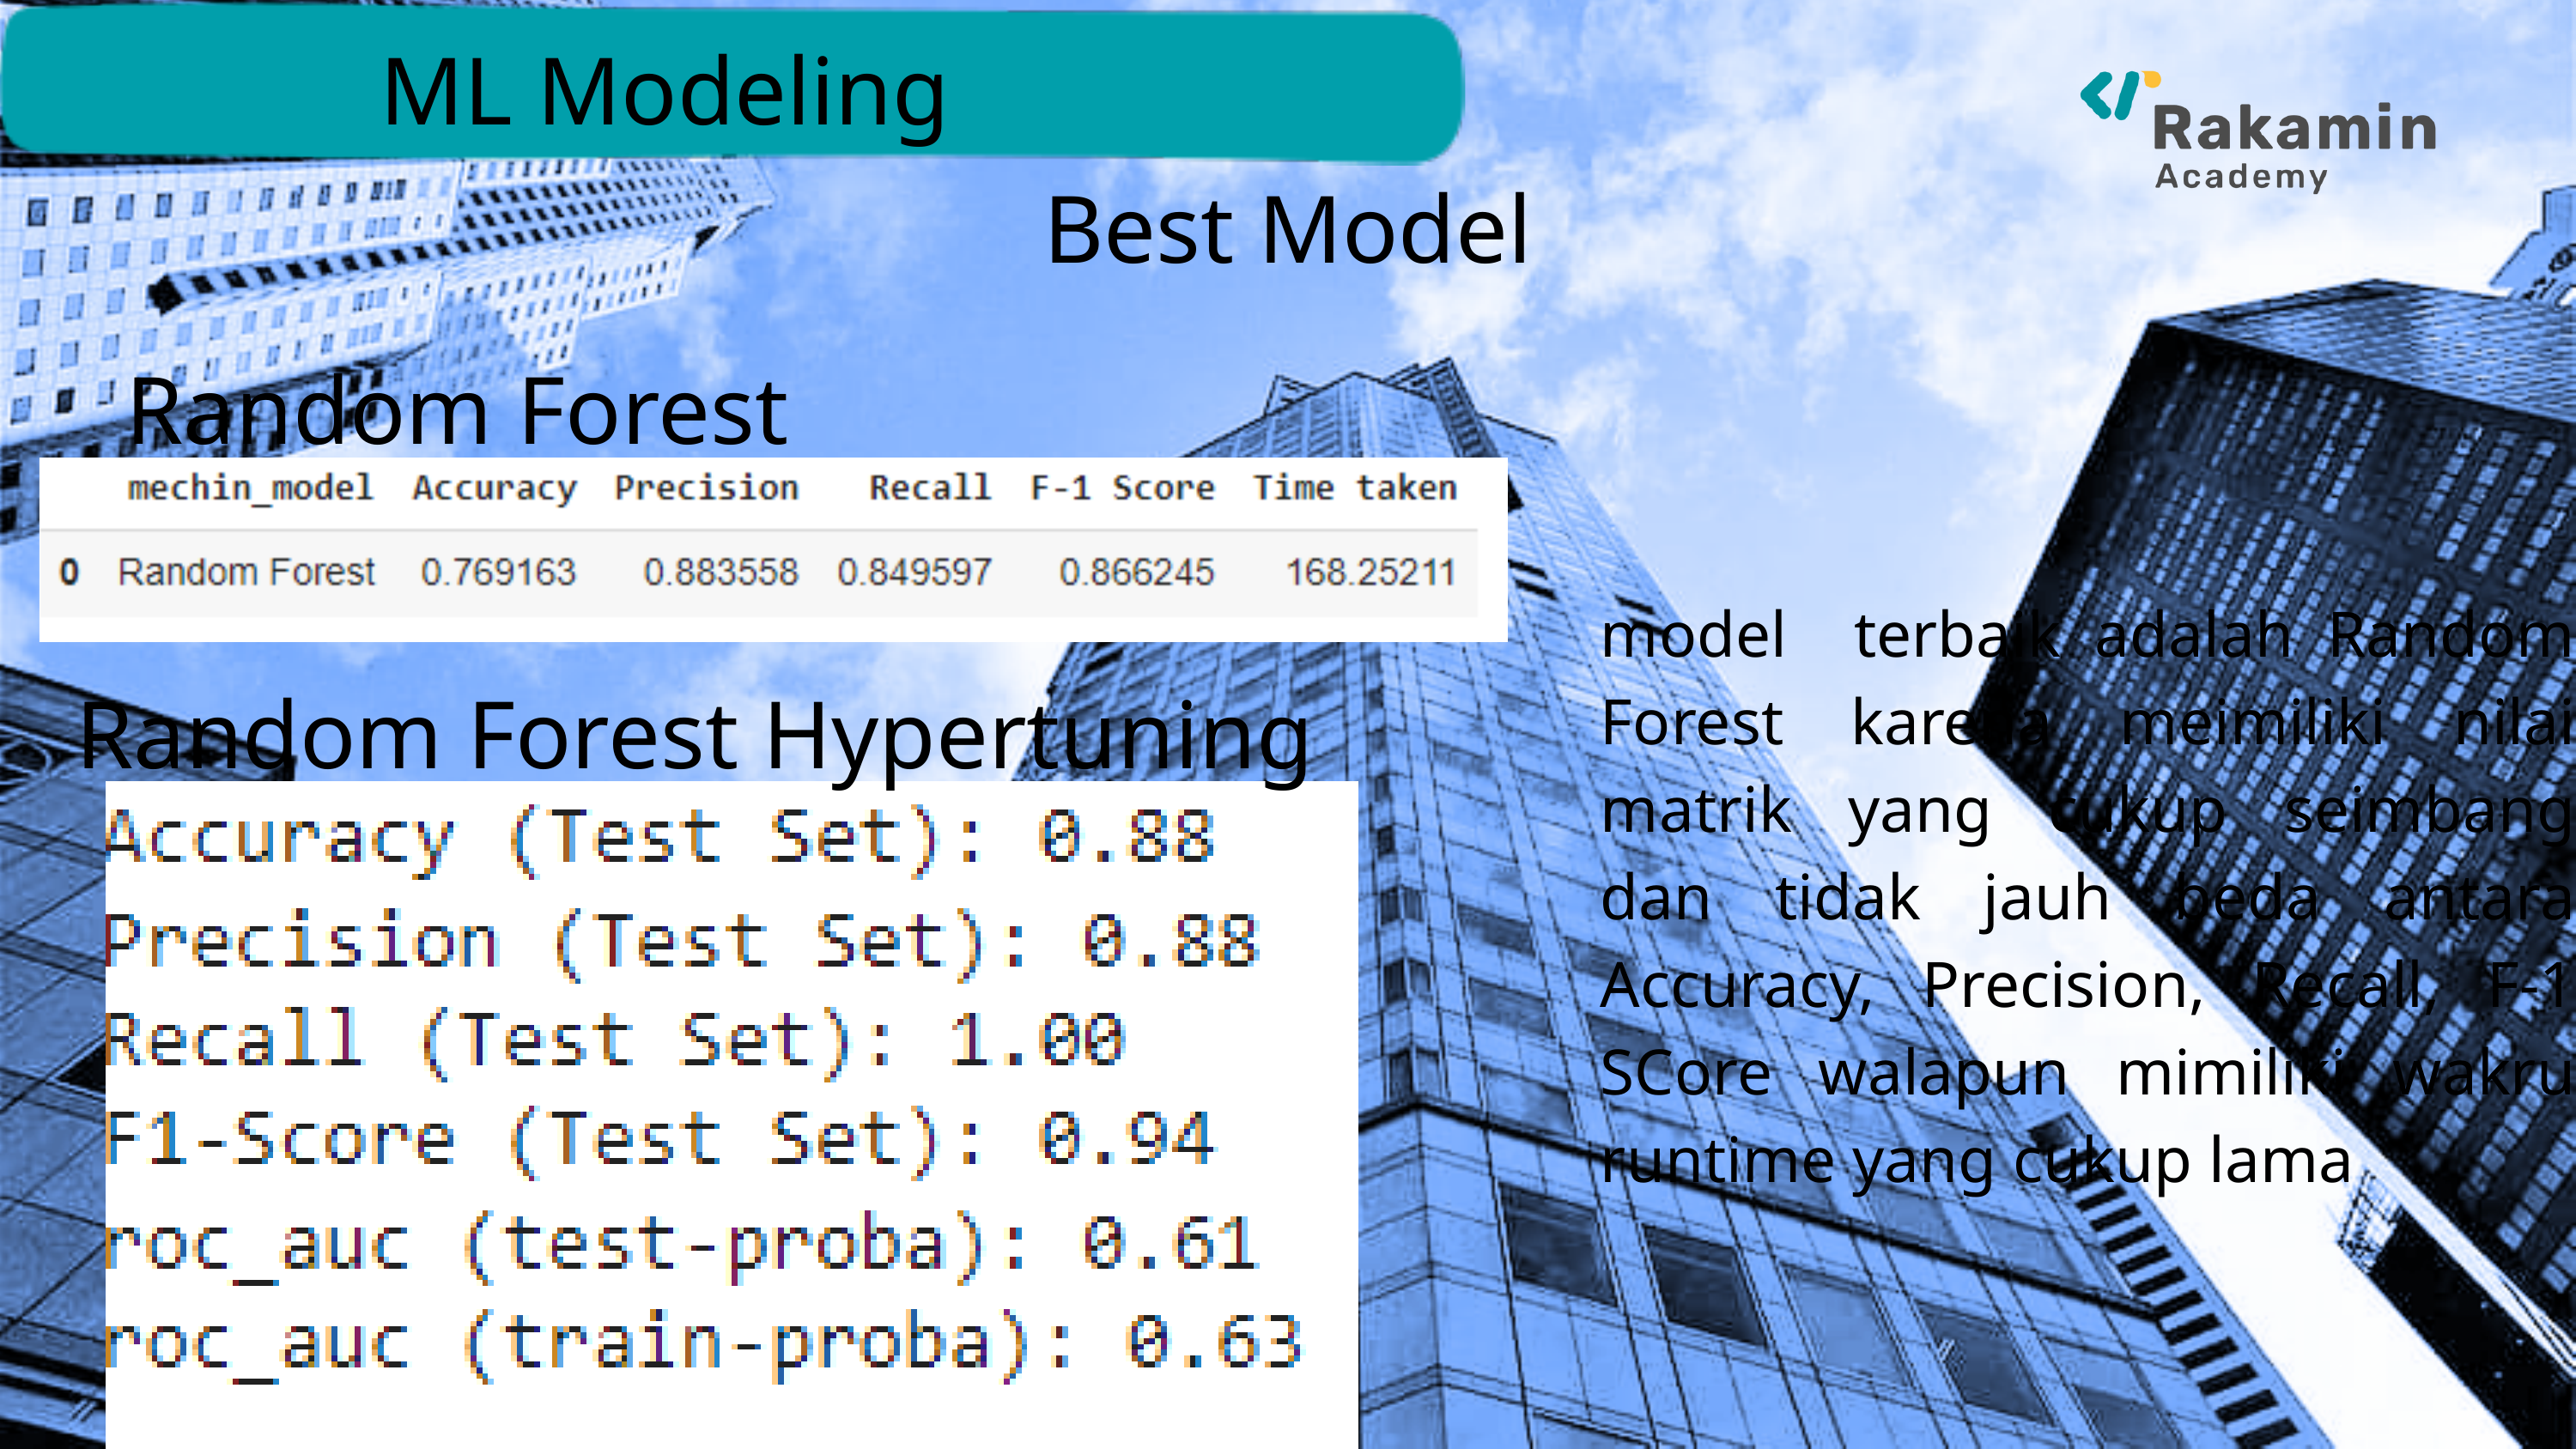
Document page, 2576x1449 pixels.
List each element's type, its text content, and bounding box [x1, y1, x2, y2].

text_box [106, 787, 1358, 1449]
text_box Random Forest Hypertuning [0, 657, 1415, 787]
text_box [0, 0, 1466, 166]
text_box [39, 458, 1508, 642]
text_box ML Modeling [368, 13, 963, 144]
text_box Random Forest [106, 332, 809, 464]
text_box Best Model [1030, 151, 1546, 282]
text_box model terbaik adalah Random Forest karena meimiliki nilai matrik yang cukup seimbang dan tidak jauh beda antara Accuracy, Precision, Recall, F-1 SCore walapun mimiliki wakru runtime yang cukup lama [1600, 581, 2576, 1195]
text_box [2061, 52, 2457, 205]
text_box [0, 0, 2576, 1449]
